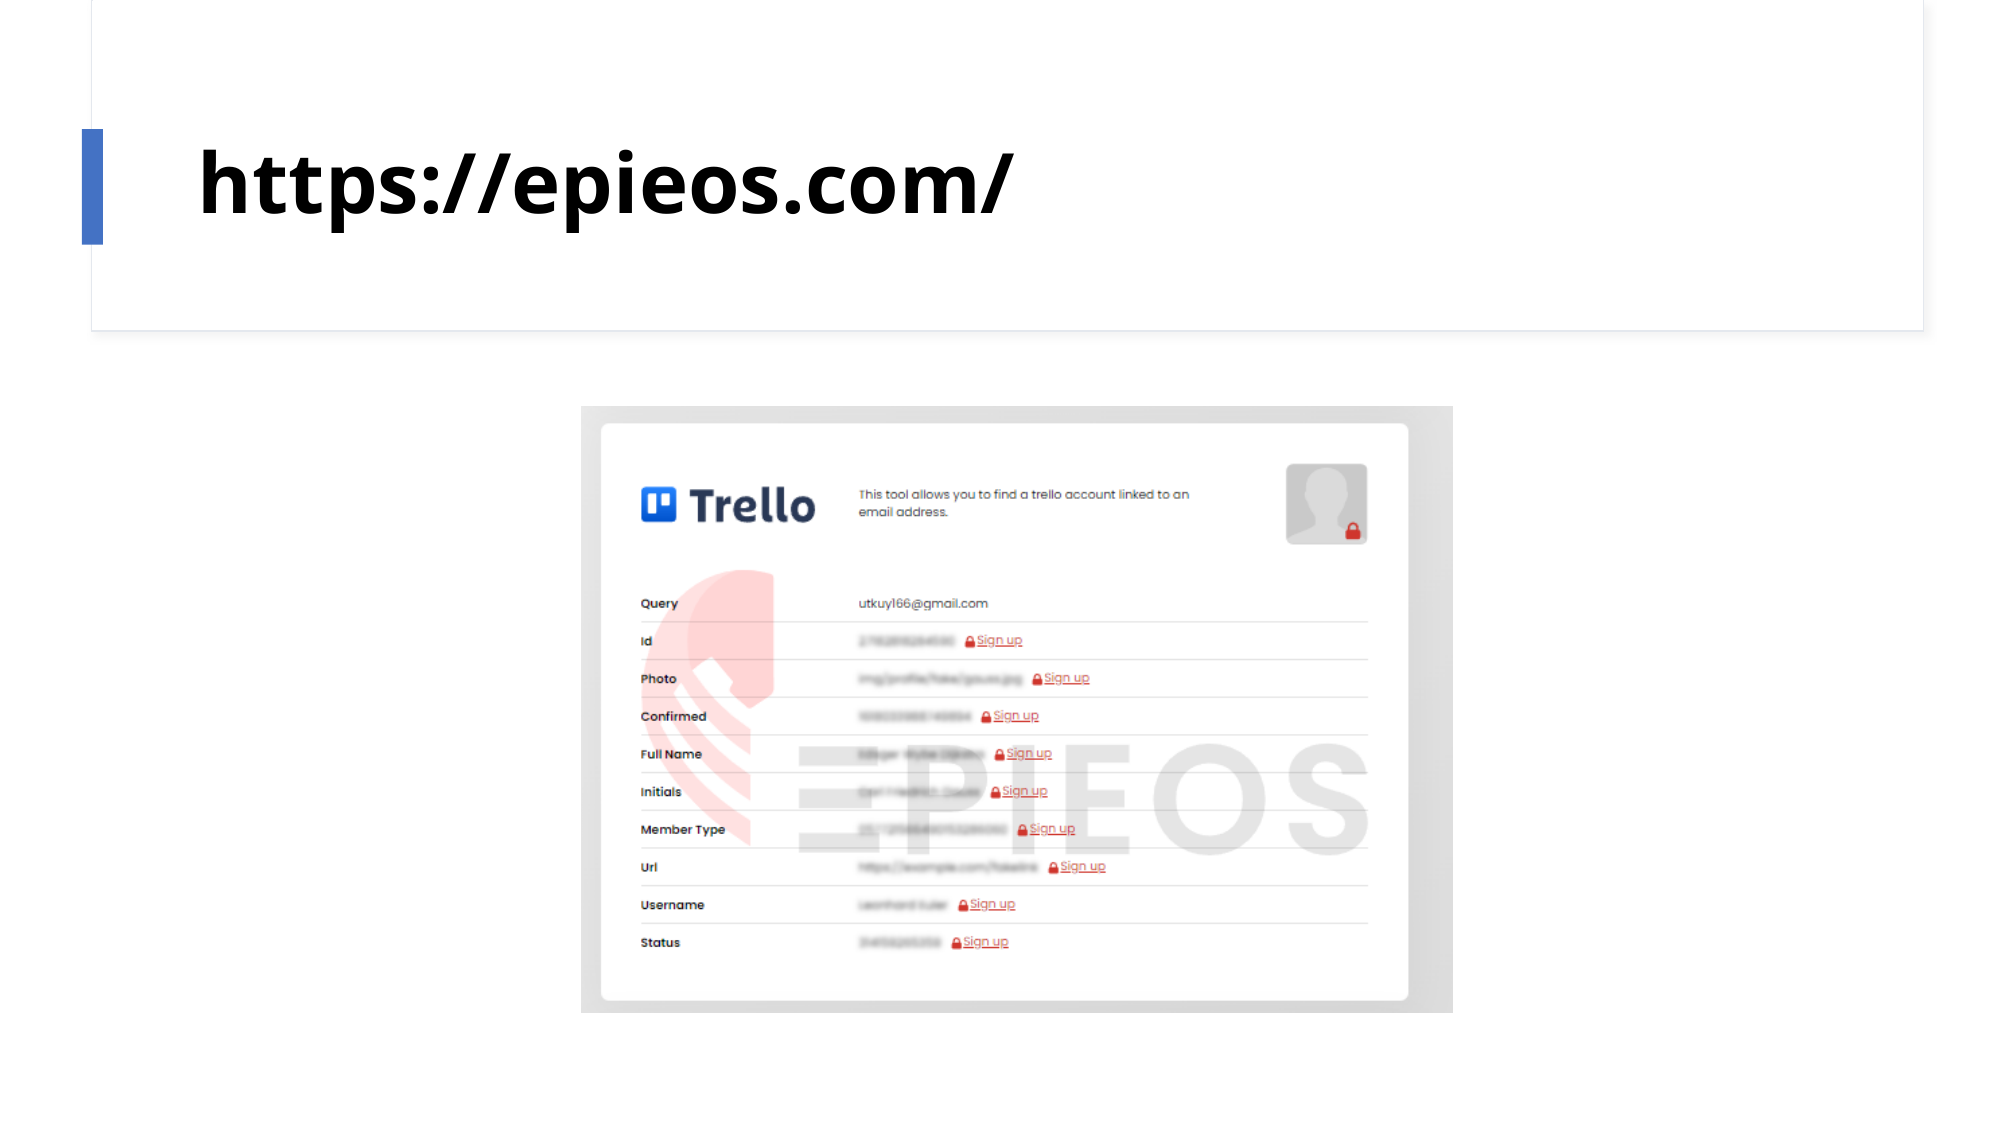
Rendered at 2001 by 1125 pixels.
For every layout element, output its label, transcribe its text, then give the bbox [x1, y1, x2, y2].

title https://epieos.com/ [183, 90, 1851, 284]
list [581, 406, 1453, 1013]
